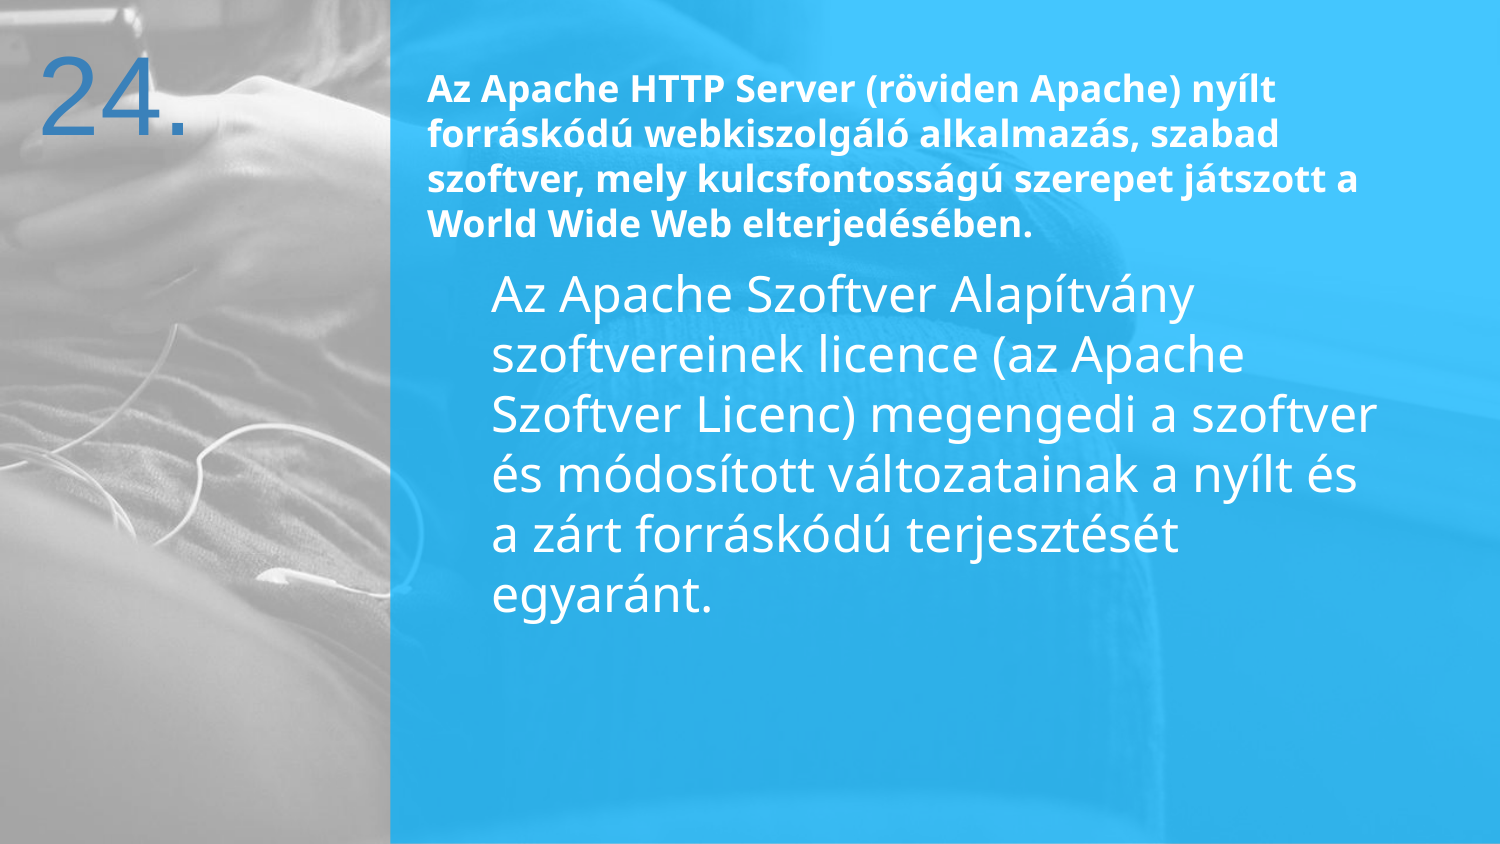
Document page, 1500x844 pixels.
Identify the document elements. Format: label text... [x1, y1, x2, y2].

list Az Apache Szoftver Alapítvány szoftvereinek licence (az Apache Szoftver Licenc) megengedi a szoftver és módosított változatainak a nyílt és a zárt forráskódú terjesztését egyaránt. [476, 247, 1415, 761]
text_box 24. [22, 15, 209, 166]
text_box 42. [0, 0, 390, 844]
title Az Apache HTTP Server (röviden Apache) nyílt forráskódú webkiszolgáló alkalmazás, szabad szoftver, mely kulcsfontosságú szerepet játszott a World Wide Web elterjedésében. [412, 49, 1452, 248]
picture [390, 0, 1500, 844]
